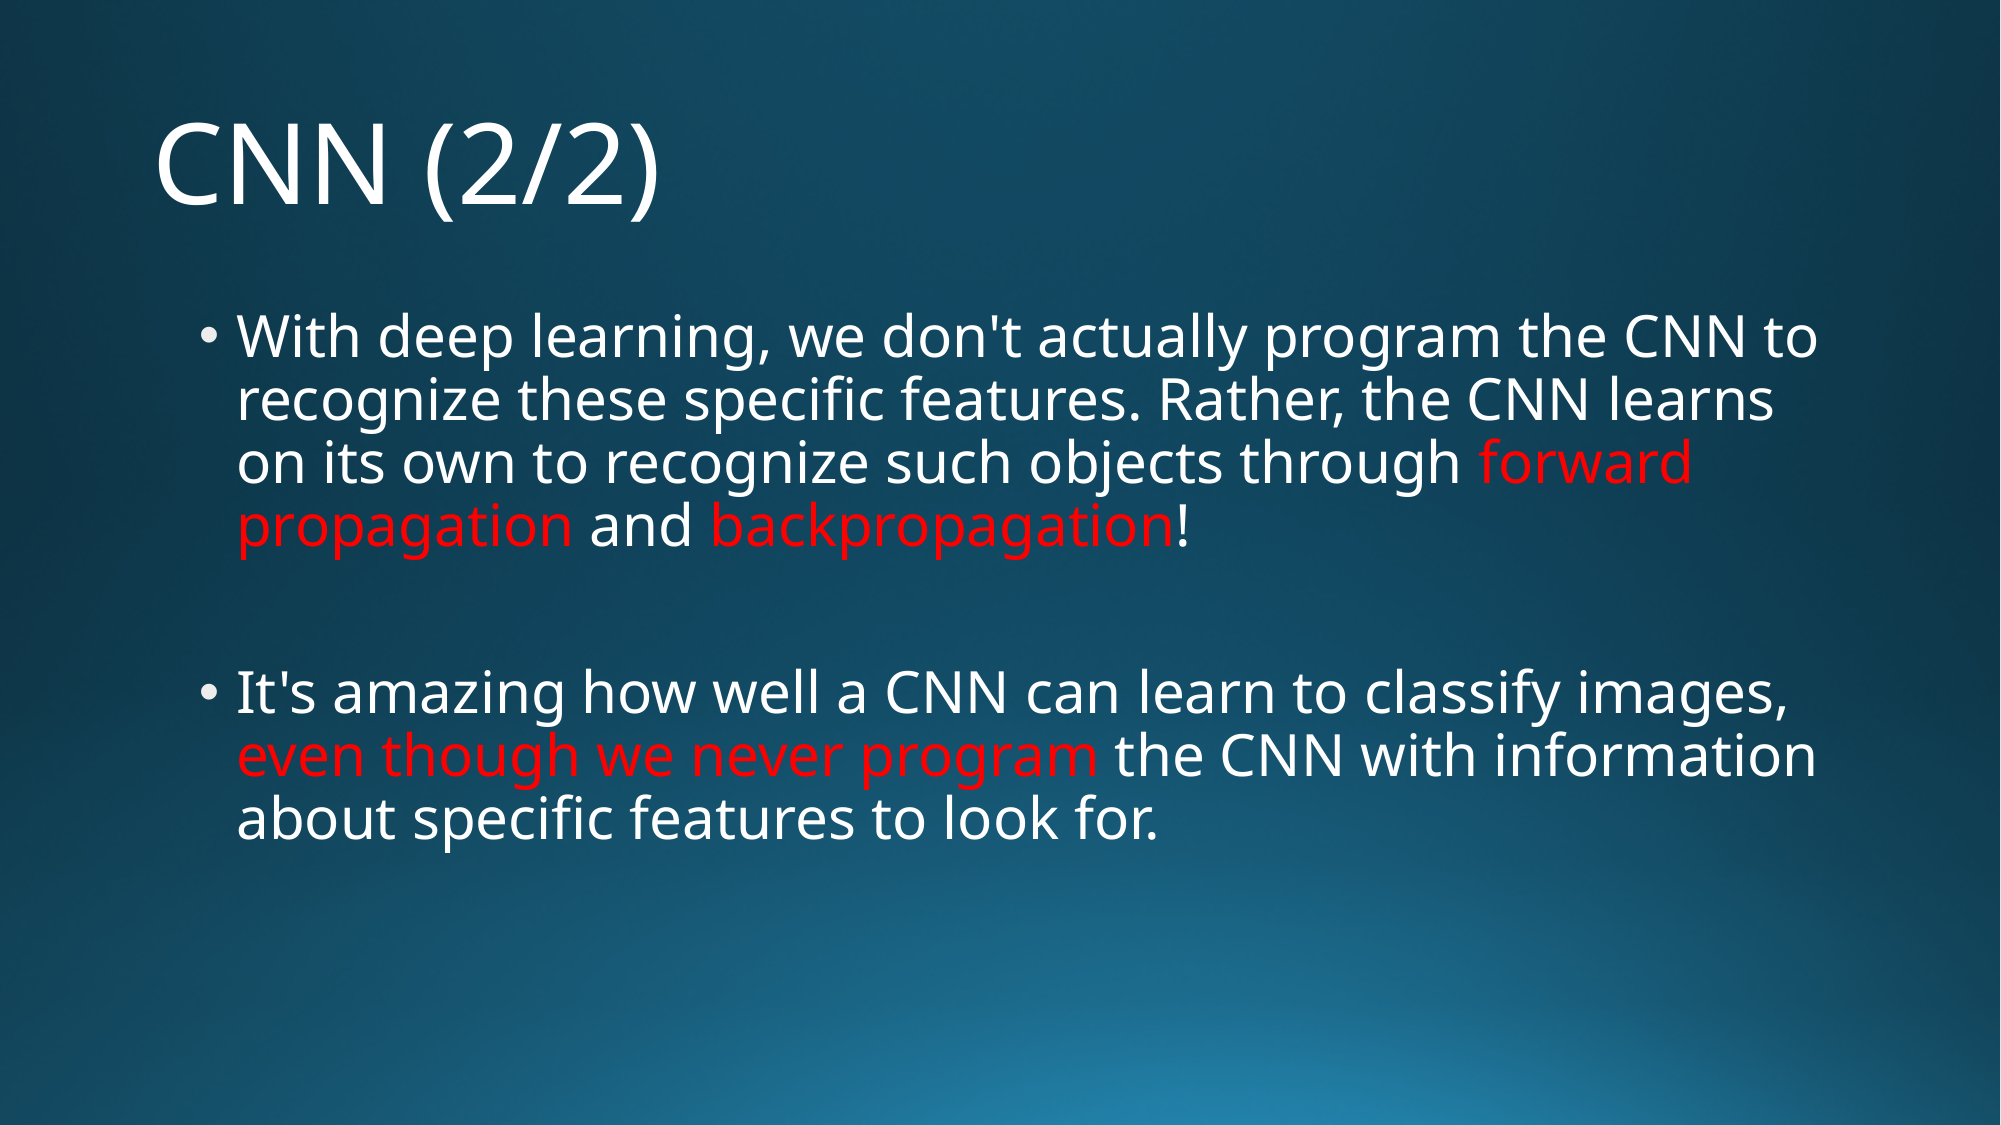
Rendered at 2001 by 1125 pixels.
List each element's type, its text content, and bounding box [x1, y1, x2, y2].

title CNN (2/2) [137, 59, 1863, 278]
picture [0, 0, 2001, 1125]
list With deep learning, we don't actually program the CNN to recognize these specific features. Rather, the CNN learns on its own to recognize such objects through forward propagation and backpropagation! It's amazing how well a CNN can learn to classify images, even though we never program the CNN with information about specific features to look for. [183, 299, 1863, 1014]
